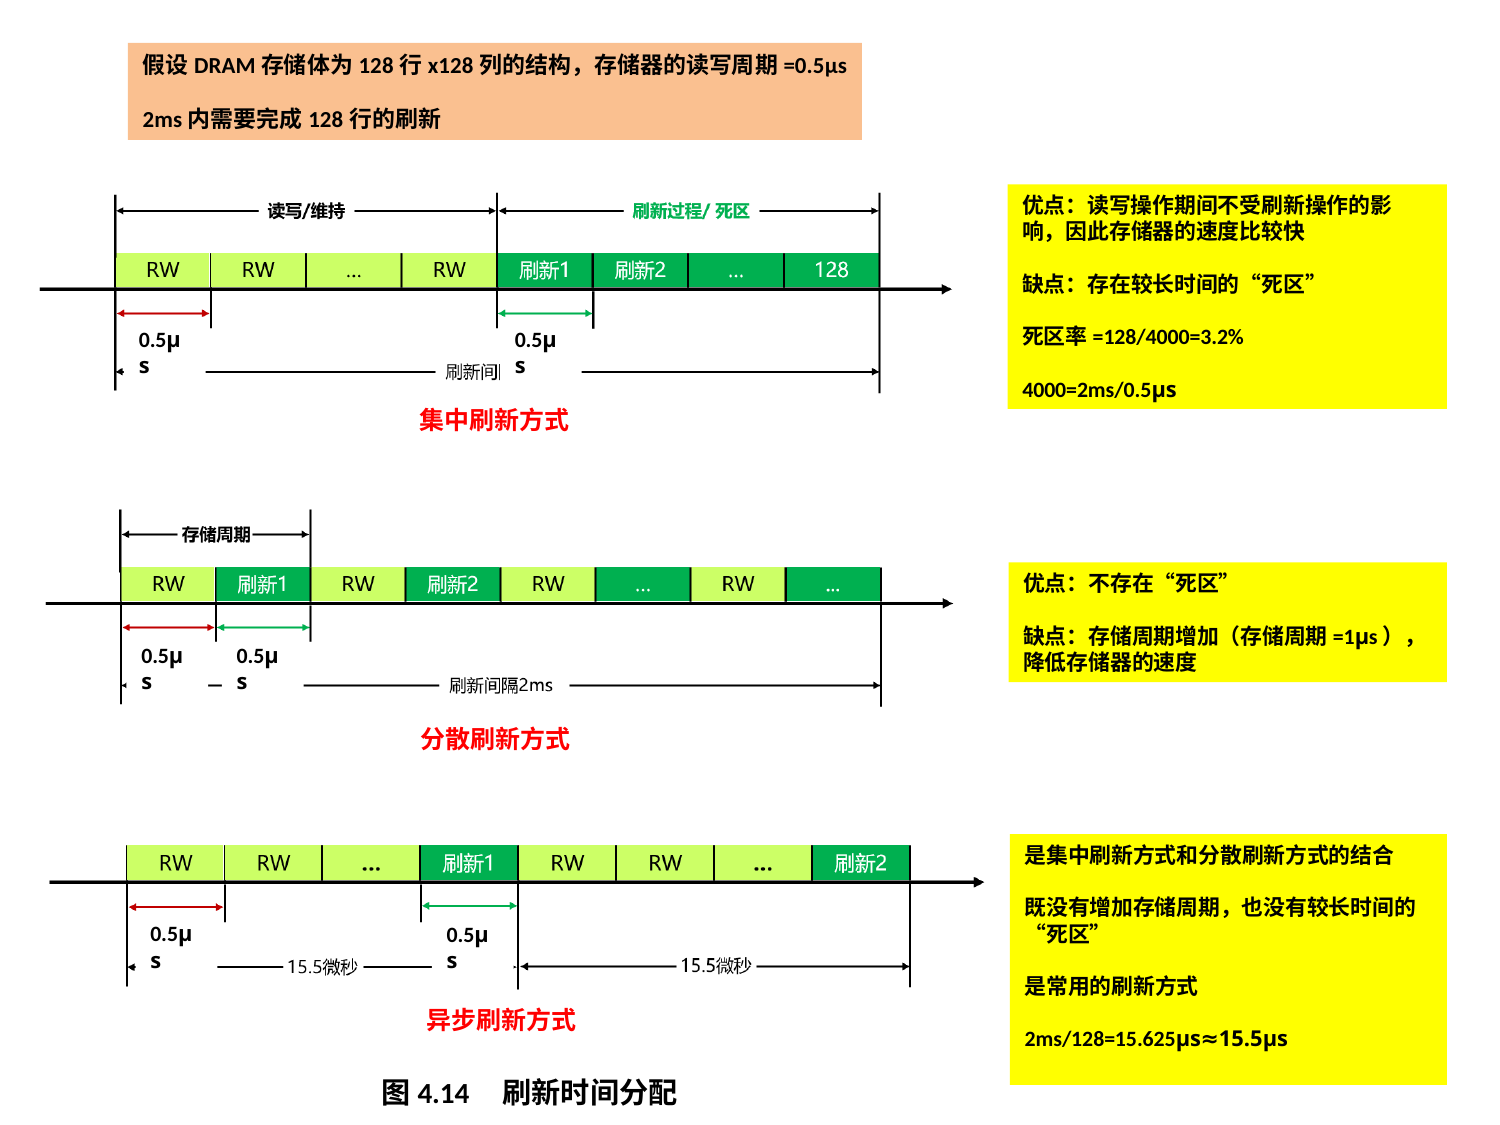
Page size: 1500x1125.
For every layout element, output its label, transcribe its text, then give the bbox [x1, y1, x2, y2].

text_box 图4.14 刷新时间分配 [366, 1067, 693, 1117]
text_box 优点：读写操作期间不受刷新操作的影响，因此存储器的速度比较快 缺点：存在较长时间的“死区” 死区率=128/4000=3.2% 4000=2ms/0.5μs [1012, 184, 1447, 409]
text_box 是集中刷新方式和分散刷新方式的结合 既没有增加存储周期，也没有较长时间的“死区” 是常用的刷新方式 2ms/128=15.625μs≈15.5μs [1009, 834, 1447, 1085]
text_box 假设DRAM存储体为128行x128列的结构，存储器的读写周期=0.5μs 2ms内需要完成128行的刷新 [127, 42, 862, 140]
text_box 优点：不存在“死区” 缺点：存储周期增加（存储周期=1μs），降低存储器的速度 [1012, 562, 1447, 683]
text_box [17, 172, 1008, 1043]
